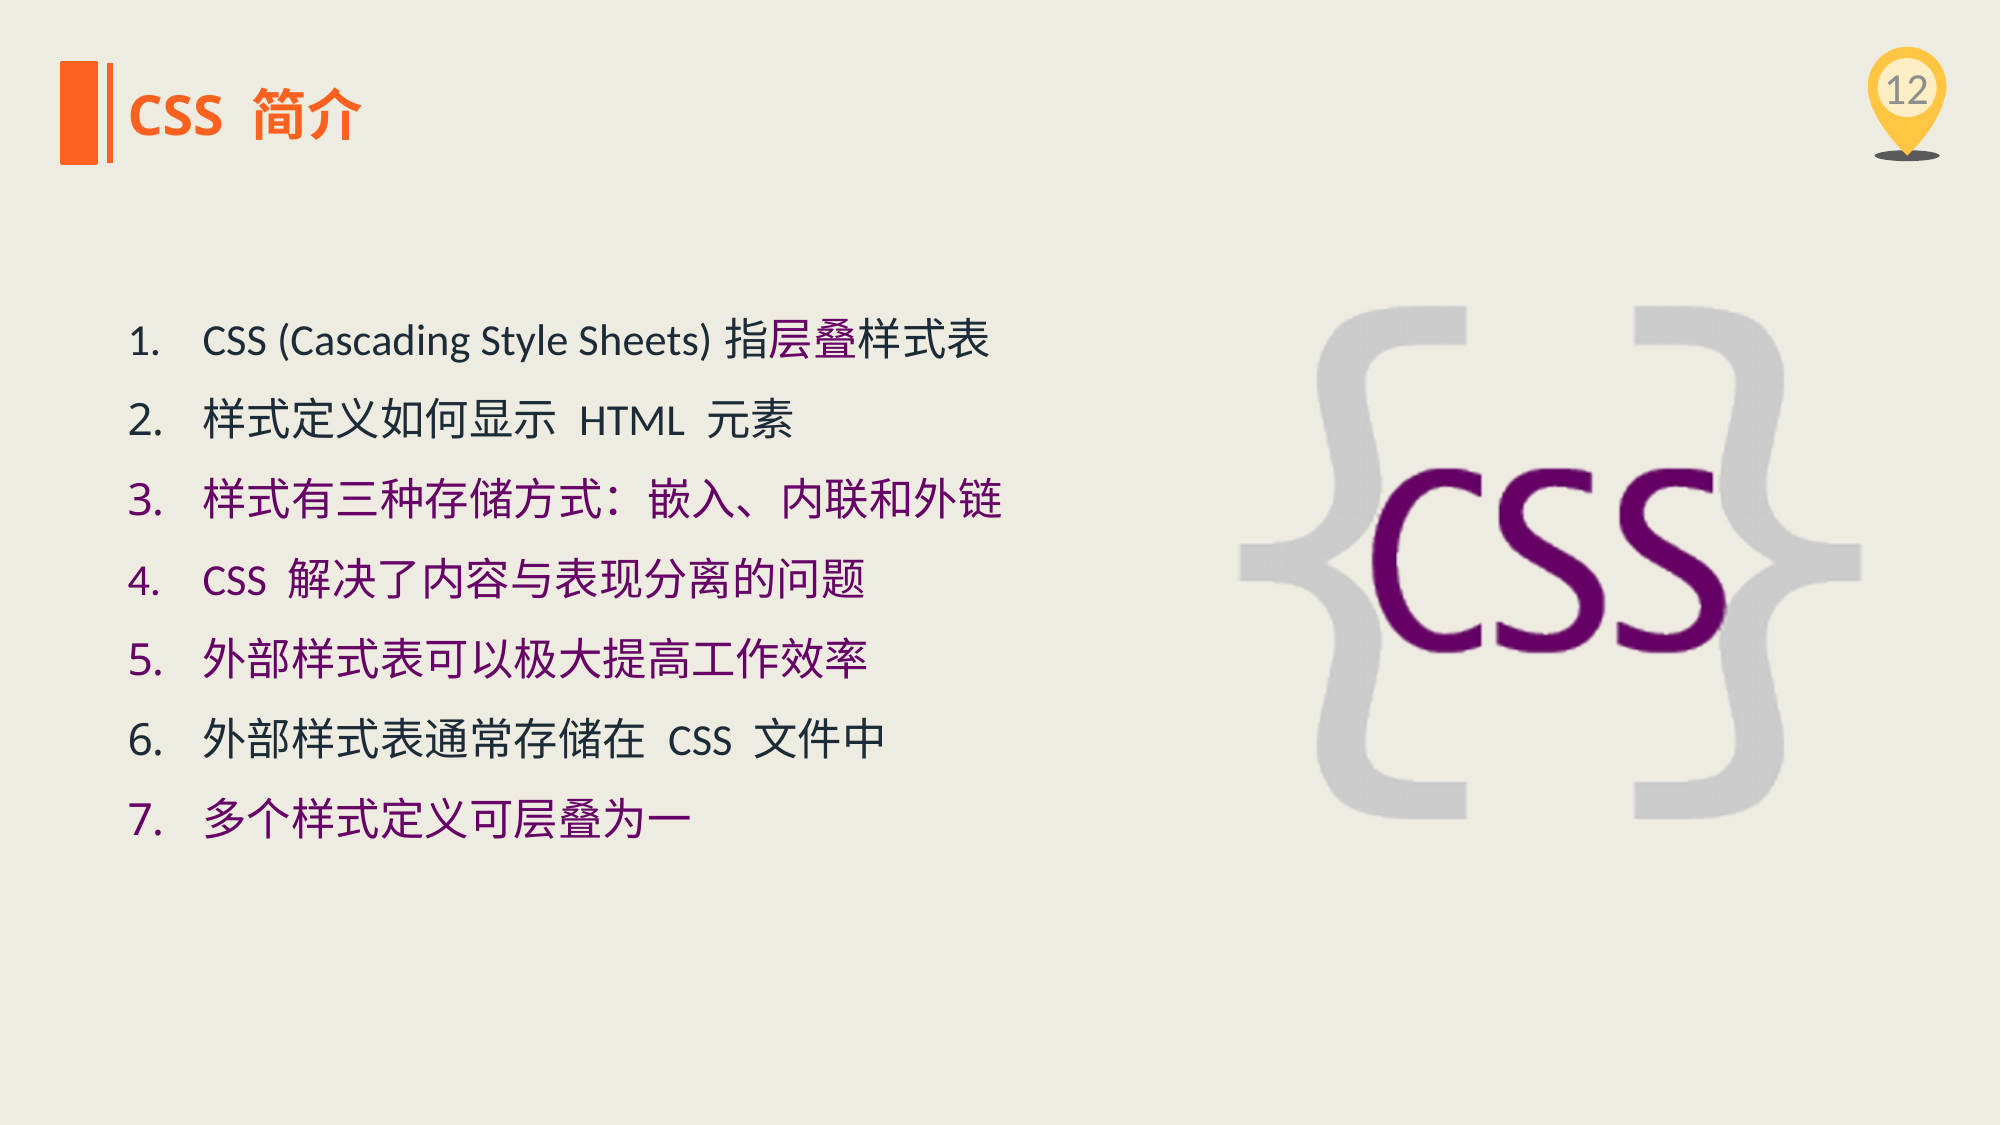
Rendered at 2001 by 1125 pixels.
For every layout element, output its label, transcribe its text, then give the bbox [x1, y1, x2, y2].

slide_number 12 [1673, 57, 2000, 118]
text_box CSS 简介 [115, 72, 577, 154]
text_box [60, 61, 98, 165]
text_box CSS (Cascading Style Sheets)指层叠样式表 样式定义如何显示 HTML 元素 样式有三种存储方式：嵌入、内联和外链 CSS 解决了内容与表现分离的问题 外部样式表可以极大提高工作效率 外部样式表通常存储在 CSS 文件中 多个样式定义可层叠为一 [112, 277, 1137, 852]
picture [1237, 249, 1863, 876]
